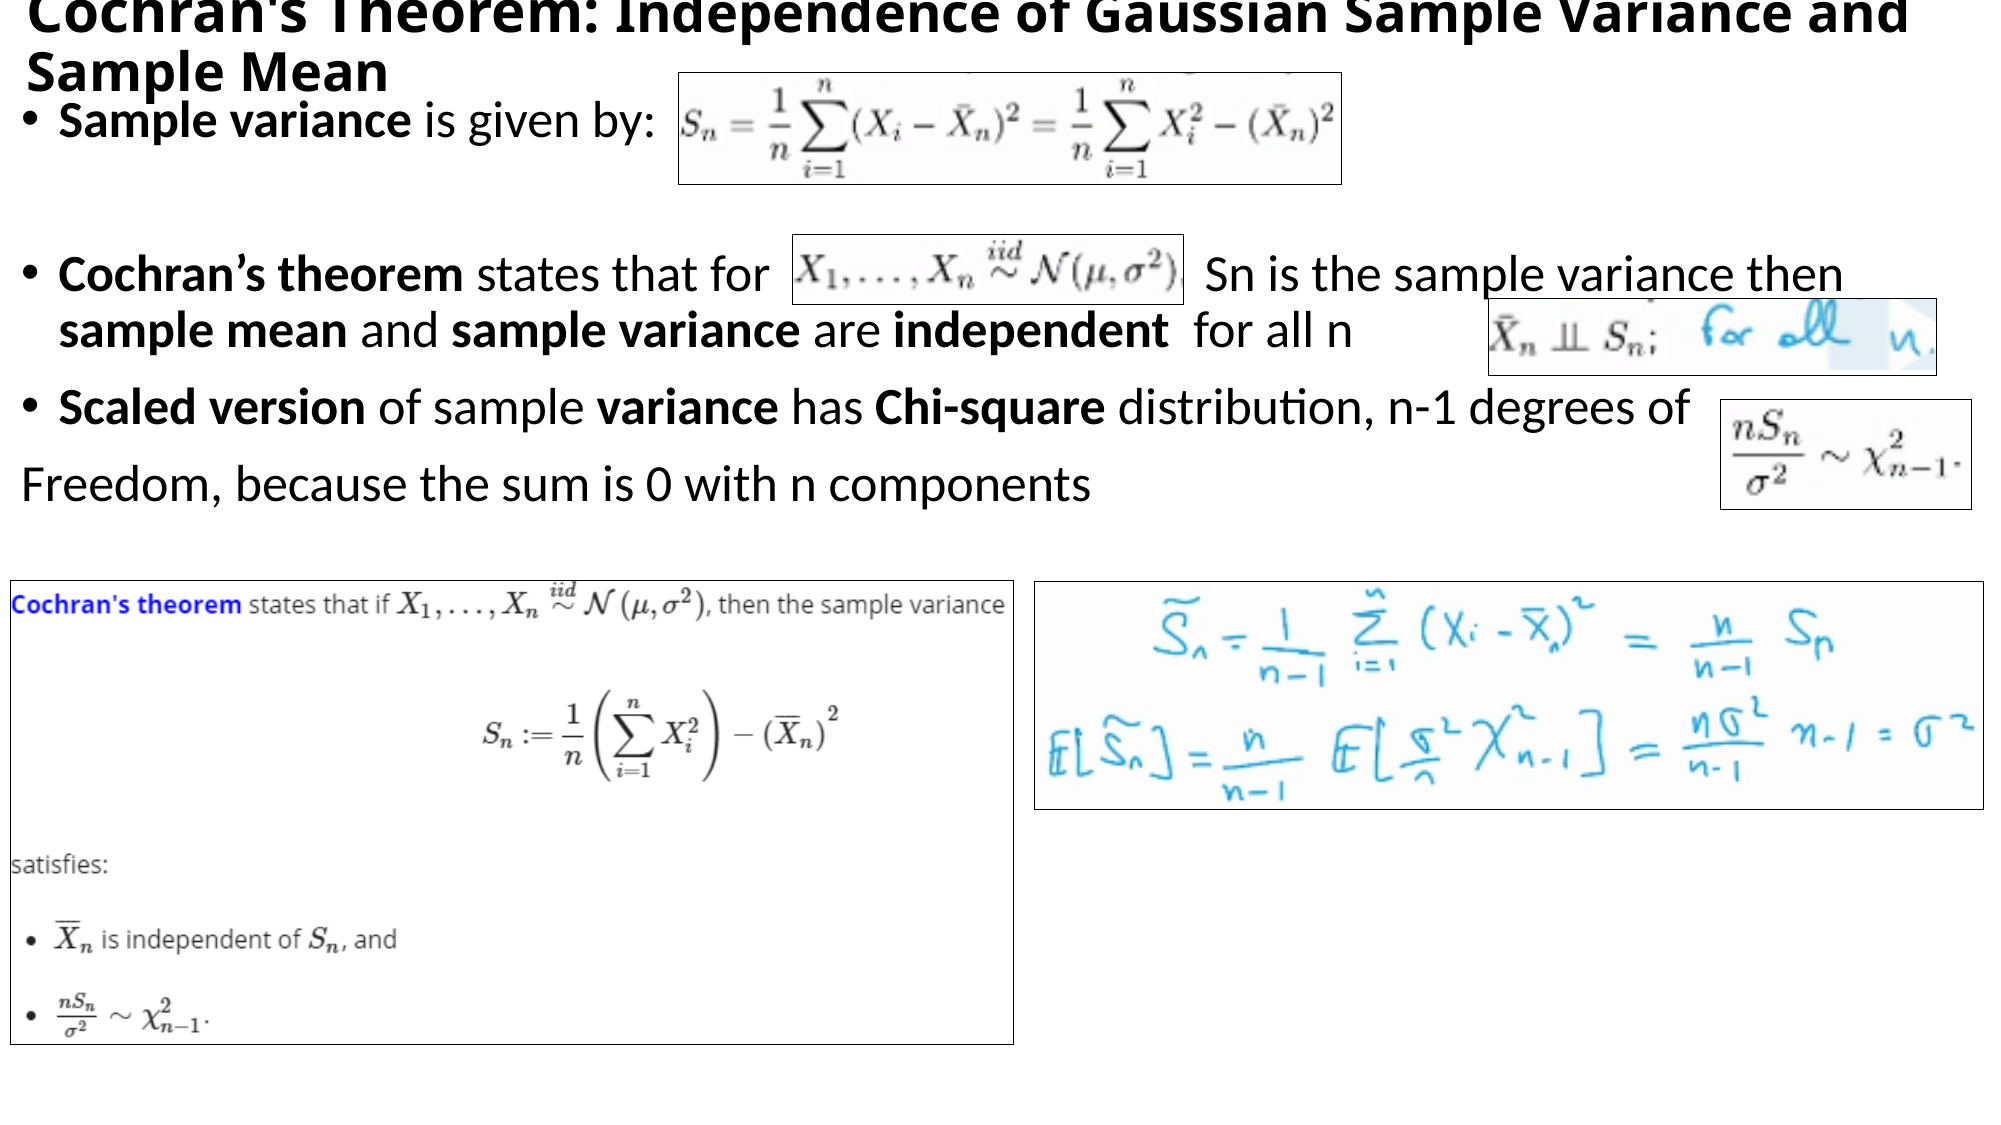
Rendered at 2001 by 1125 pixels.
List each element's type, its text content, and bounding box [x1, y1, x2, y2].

title Cochran's Theorem: Independence of Gaussian Sample Variance and Sample Mean [11, 3, 1970, 82]
picture [10, 580, 1014, 1045]
picture [1034, 581, 1984, 810]
picture [1720, 399, 1972, 510]
picture [678, 72, 1342, 185]
picture [1488, 298, 1937, 376]
picture [792, 234, 1184, 305]
list Sample variance is given by: Cochran’s theorem states that for Sn is the sample variance then sample mean and sample variance are independent for all n Scaled version of sample variance has Chi-square distribution, n-1 degrees of Freedom, because the sum is 0 with n components [5, 84, 1993, 1108]
